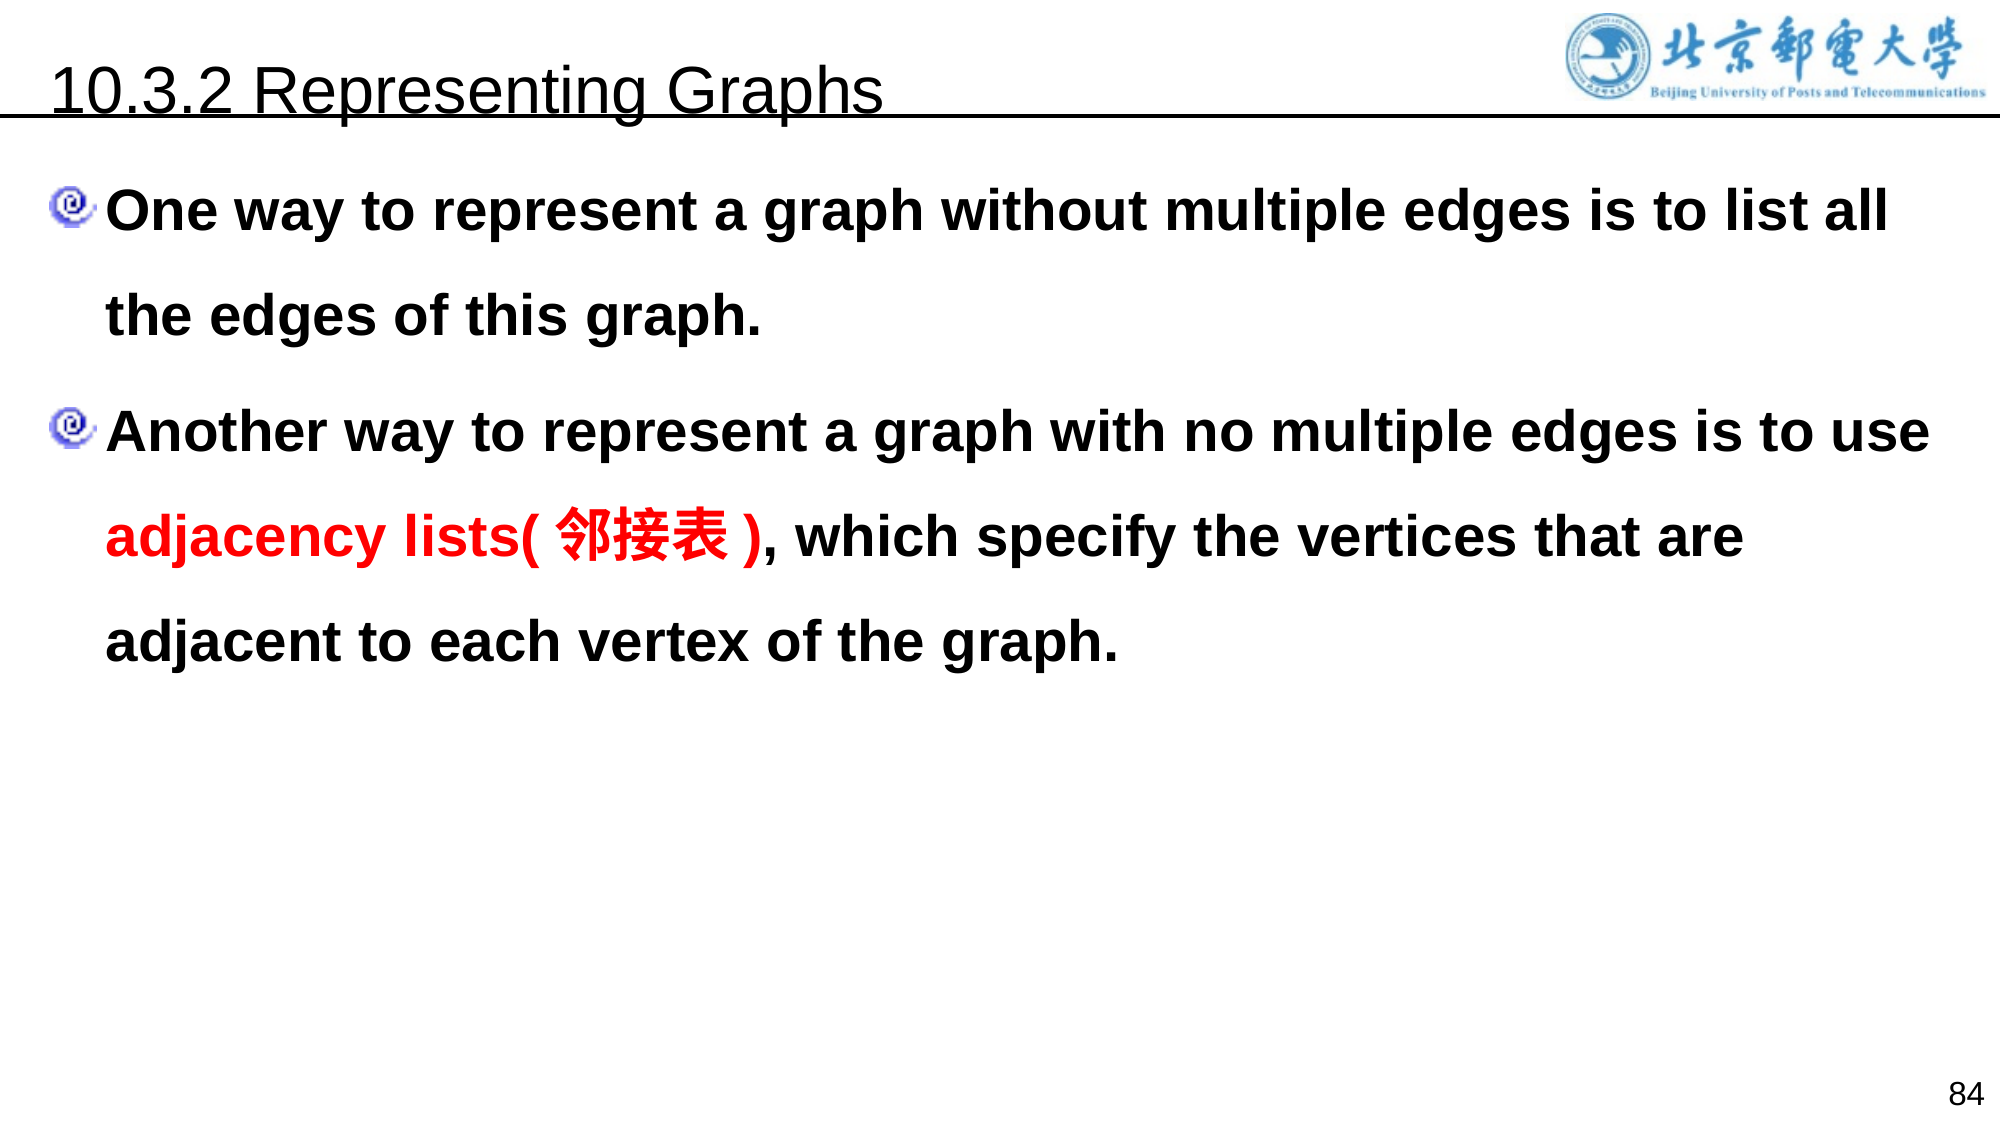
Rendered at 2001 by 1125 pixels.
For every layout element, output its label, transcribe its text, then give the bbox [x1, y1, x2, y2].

picture [49, 407, 97, 449]
text_box One way to represent a graph without multiple edges is to list all the edges of this graph. Another way to represent a graph with no multiple edges is to use adjacency lists(邻接表), which specify the vertices that are adjacent to each vertex of the graph. [34, 129, 2000, 996]
text_box 10.3.2 Representing Graphs [34, 0, 1849, 135]
picture [1849, 13, 1988, 101]
picture [49, 186, 97, 228]
